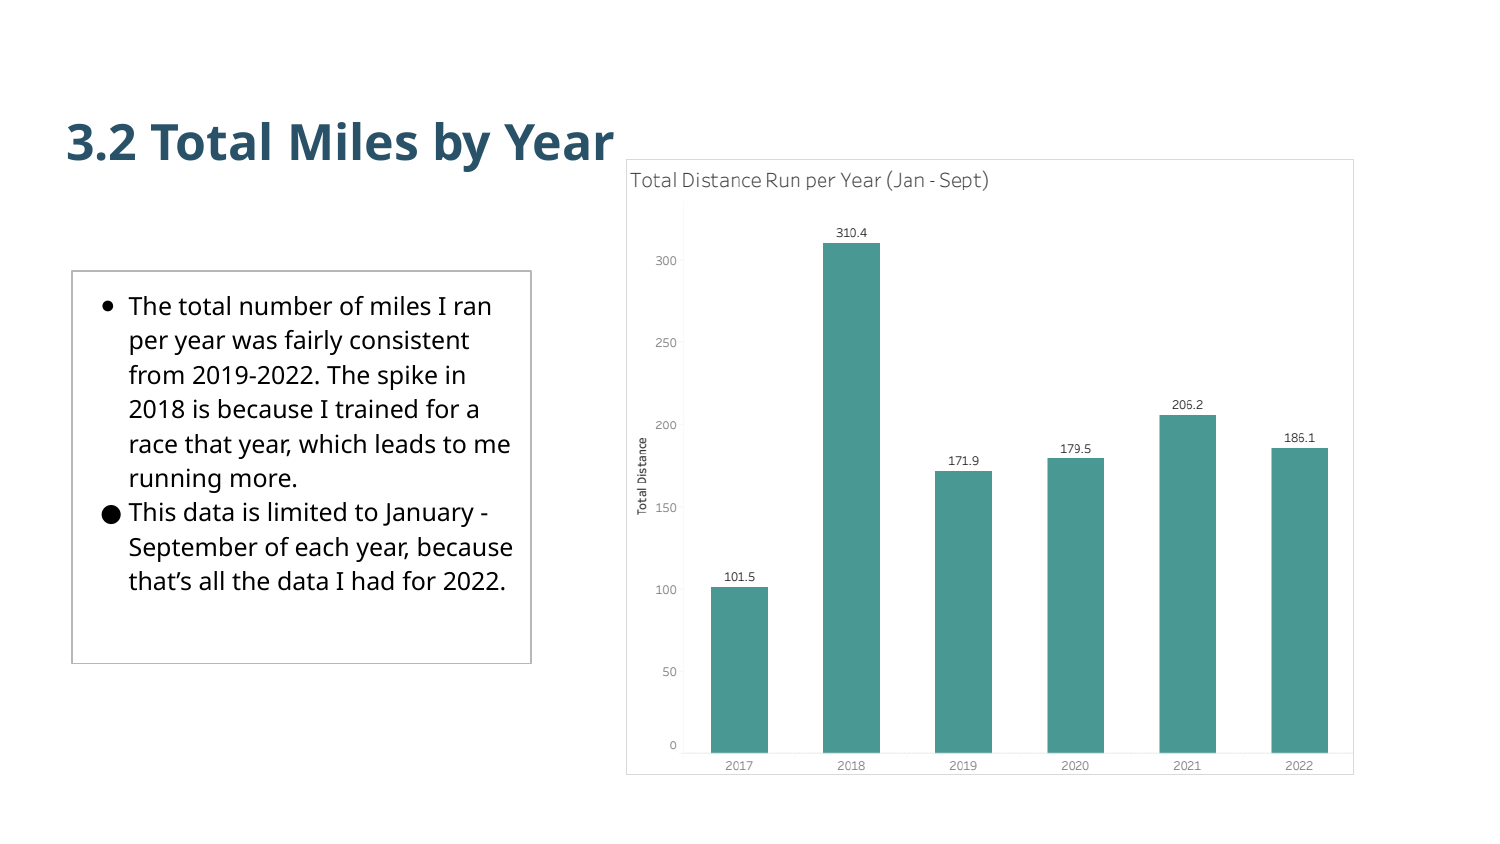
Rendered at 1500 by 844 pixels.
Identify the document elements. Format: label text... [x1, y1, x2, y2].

picture [625, 159, 1354, 775]
text_box 3.2 Total Miles by Year [51, 48, 1449, 186]
text_box The total number of miles I ran per year was fairly consistent from 2019-2022. The spike in 2018 is because I trained for a race that year, which leads to me running more. This data is limited to January - September of each year, because that’s all the data I had for 2022. [72, 270, 532, 664]
